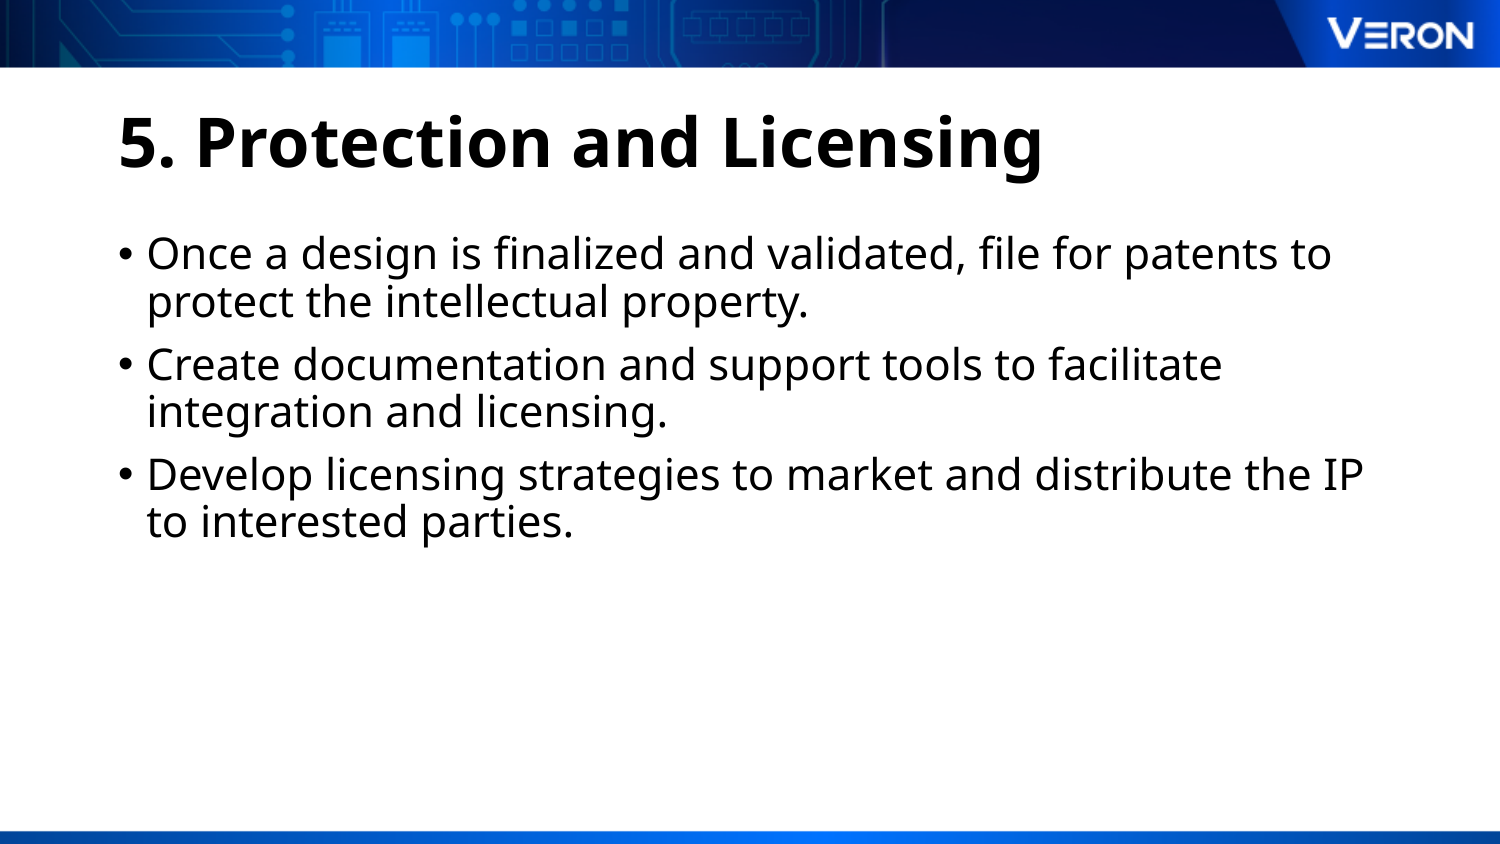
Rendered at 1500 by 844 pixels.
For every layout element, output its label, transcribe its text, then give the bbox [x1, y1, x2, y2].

list Once a design is finalized and validated, file for patents to protect the intellectual property. Create documentation and support tools to facilitate integration and licensing. Develop licensing strategies to market and distribute the IP to interested parties. [103, 224, 1397, 760]
picture [0, 0, 1500, 844]
title 5. Protection and Licensing [103, 83, 1397, 207]
